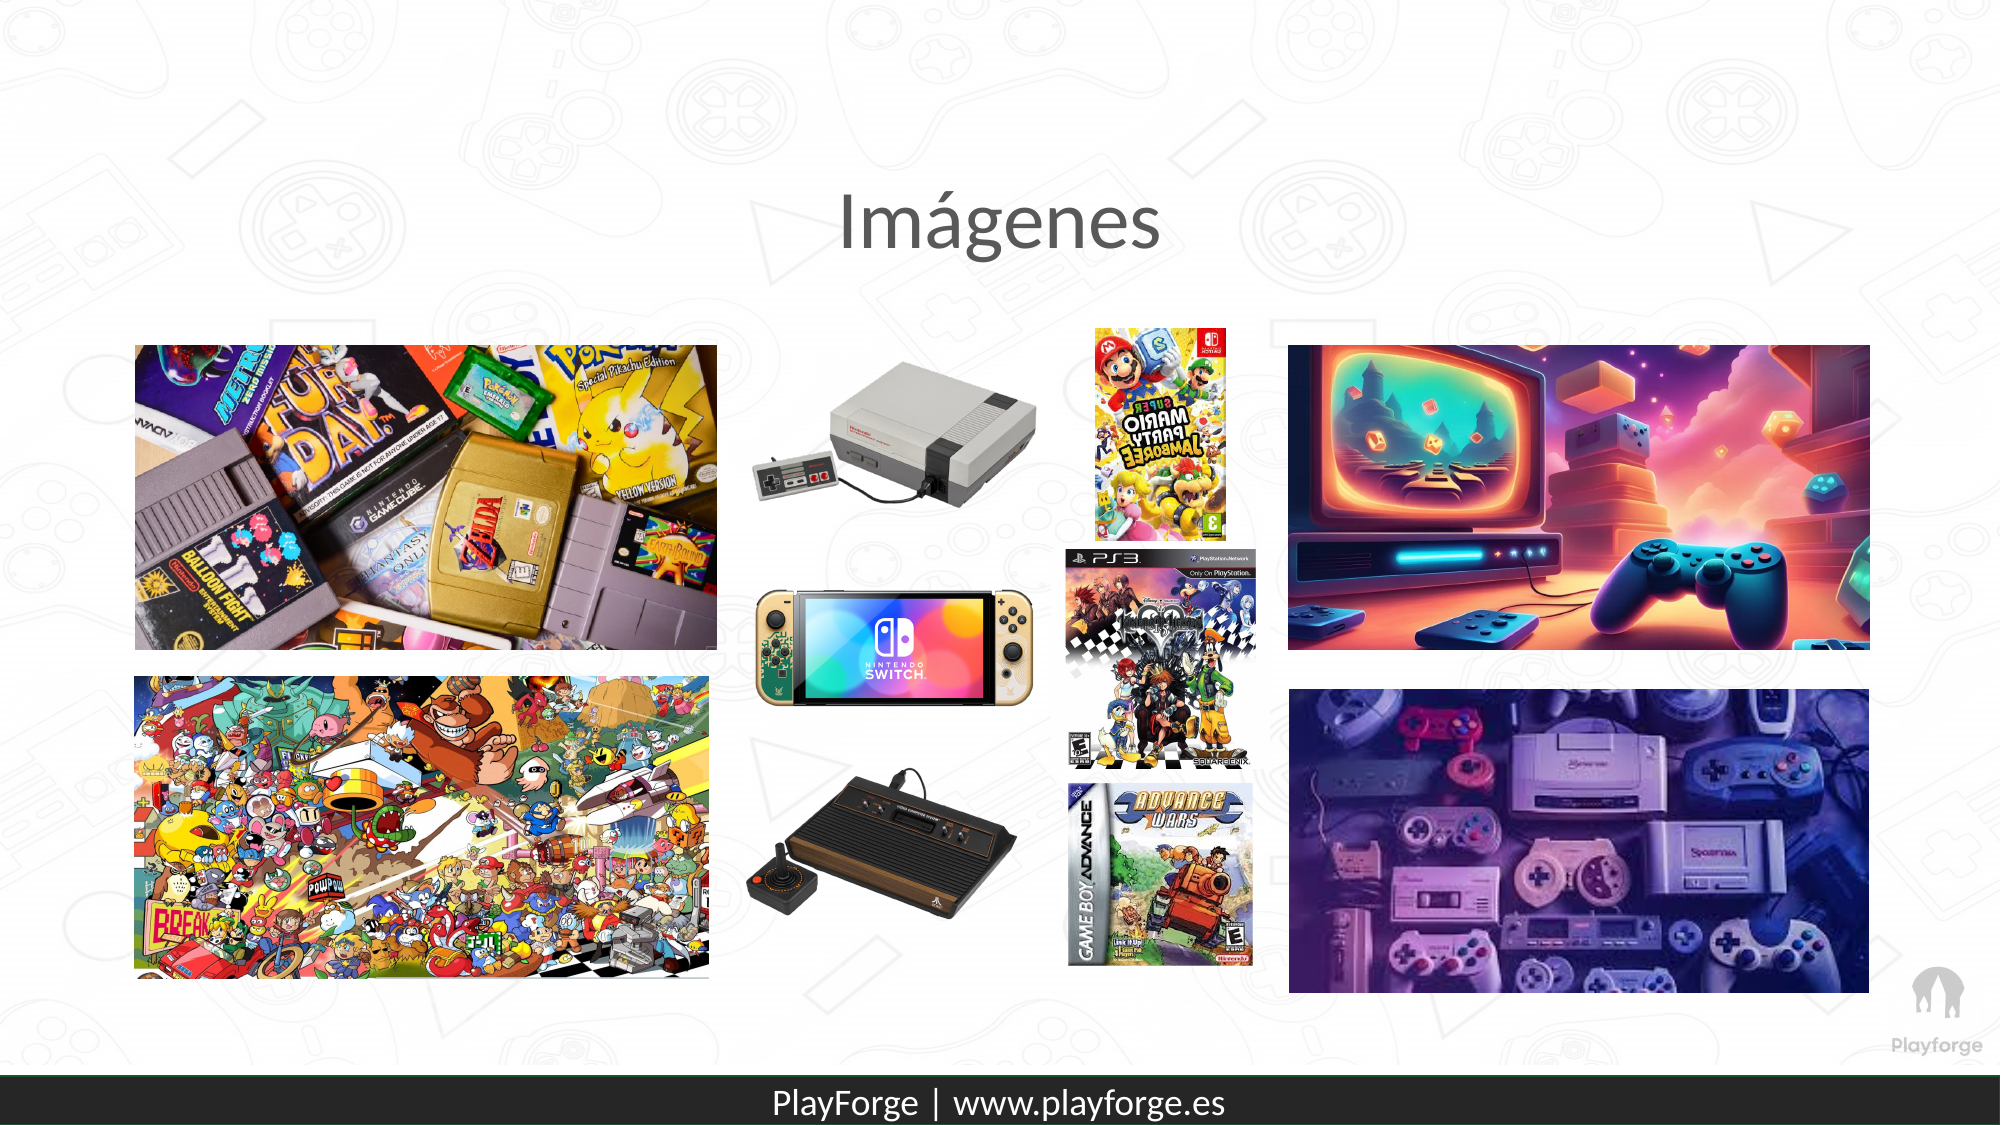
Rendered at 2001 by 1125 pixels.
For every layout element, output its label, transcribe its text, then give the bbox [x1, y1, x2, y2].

text_box PlayForge | www.playforge.es [757, 1070, 1241, 1125]
text_box [0, 1075, 757, 1125]
text_box [1241, 1075, 2000, 1125]
picture [0, 0, 2000, 1076]
